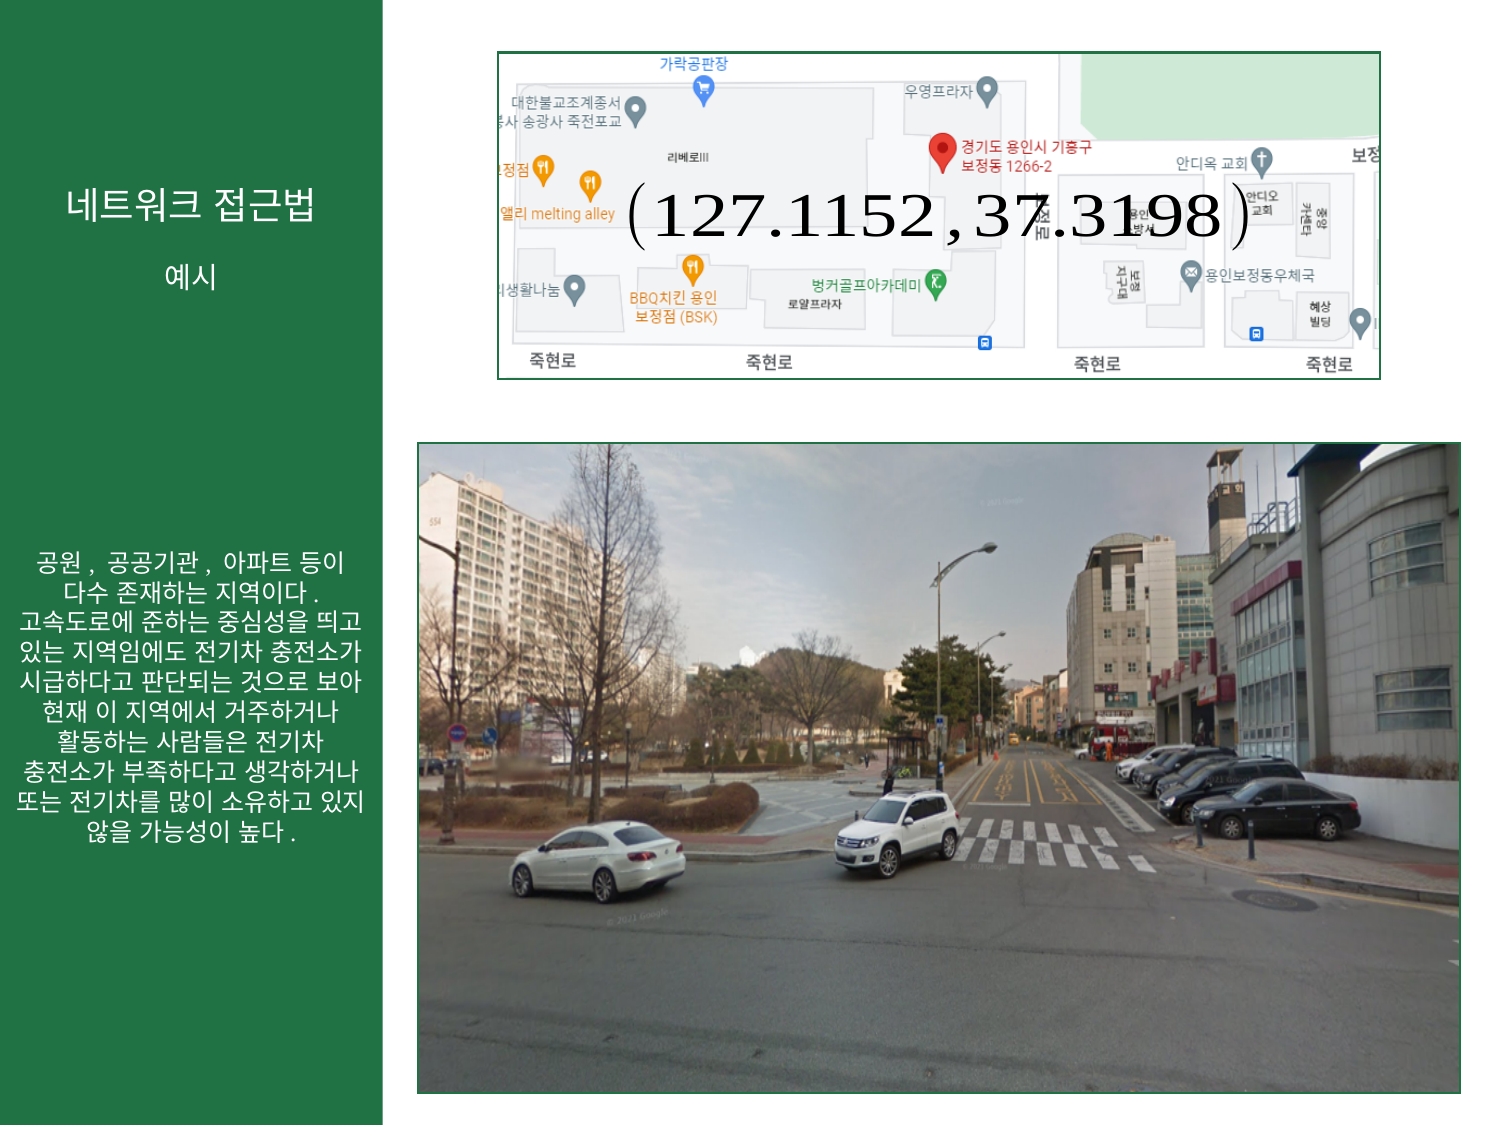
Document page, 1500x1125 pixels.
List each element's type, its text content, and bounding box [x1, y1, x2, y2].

text_box [417, 442, 1461, 1094]
text_box 예시 [95, 252, 288, 302]
text_box [497, 51, 1381, 380]
text_box 공원, 공공기관, 아파트 등이 다수 존재하는 지역이다. 고속도로에 준하는 중심성을 띄고 있는 지역임에도 전기차 충전소가 시급하다고 판단되는 것으로 보아 현재 이 지역에서 거주하거나 활동하는 사람들은 전기차 충전소가 부족하다고 생각하거나 또는 전기차를 많이 소유하고 있지 않을 가능성이 높다. [0, 539, 383, 854]
